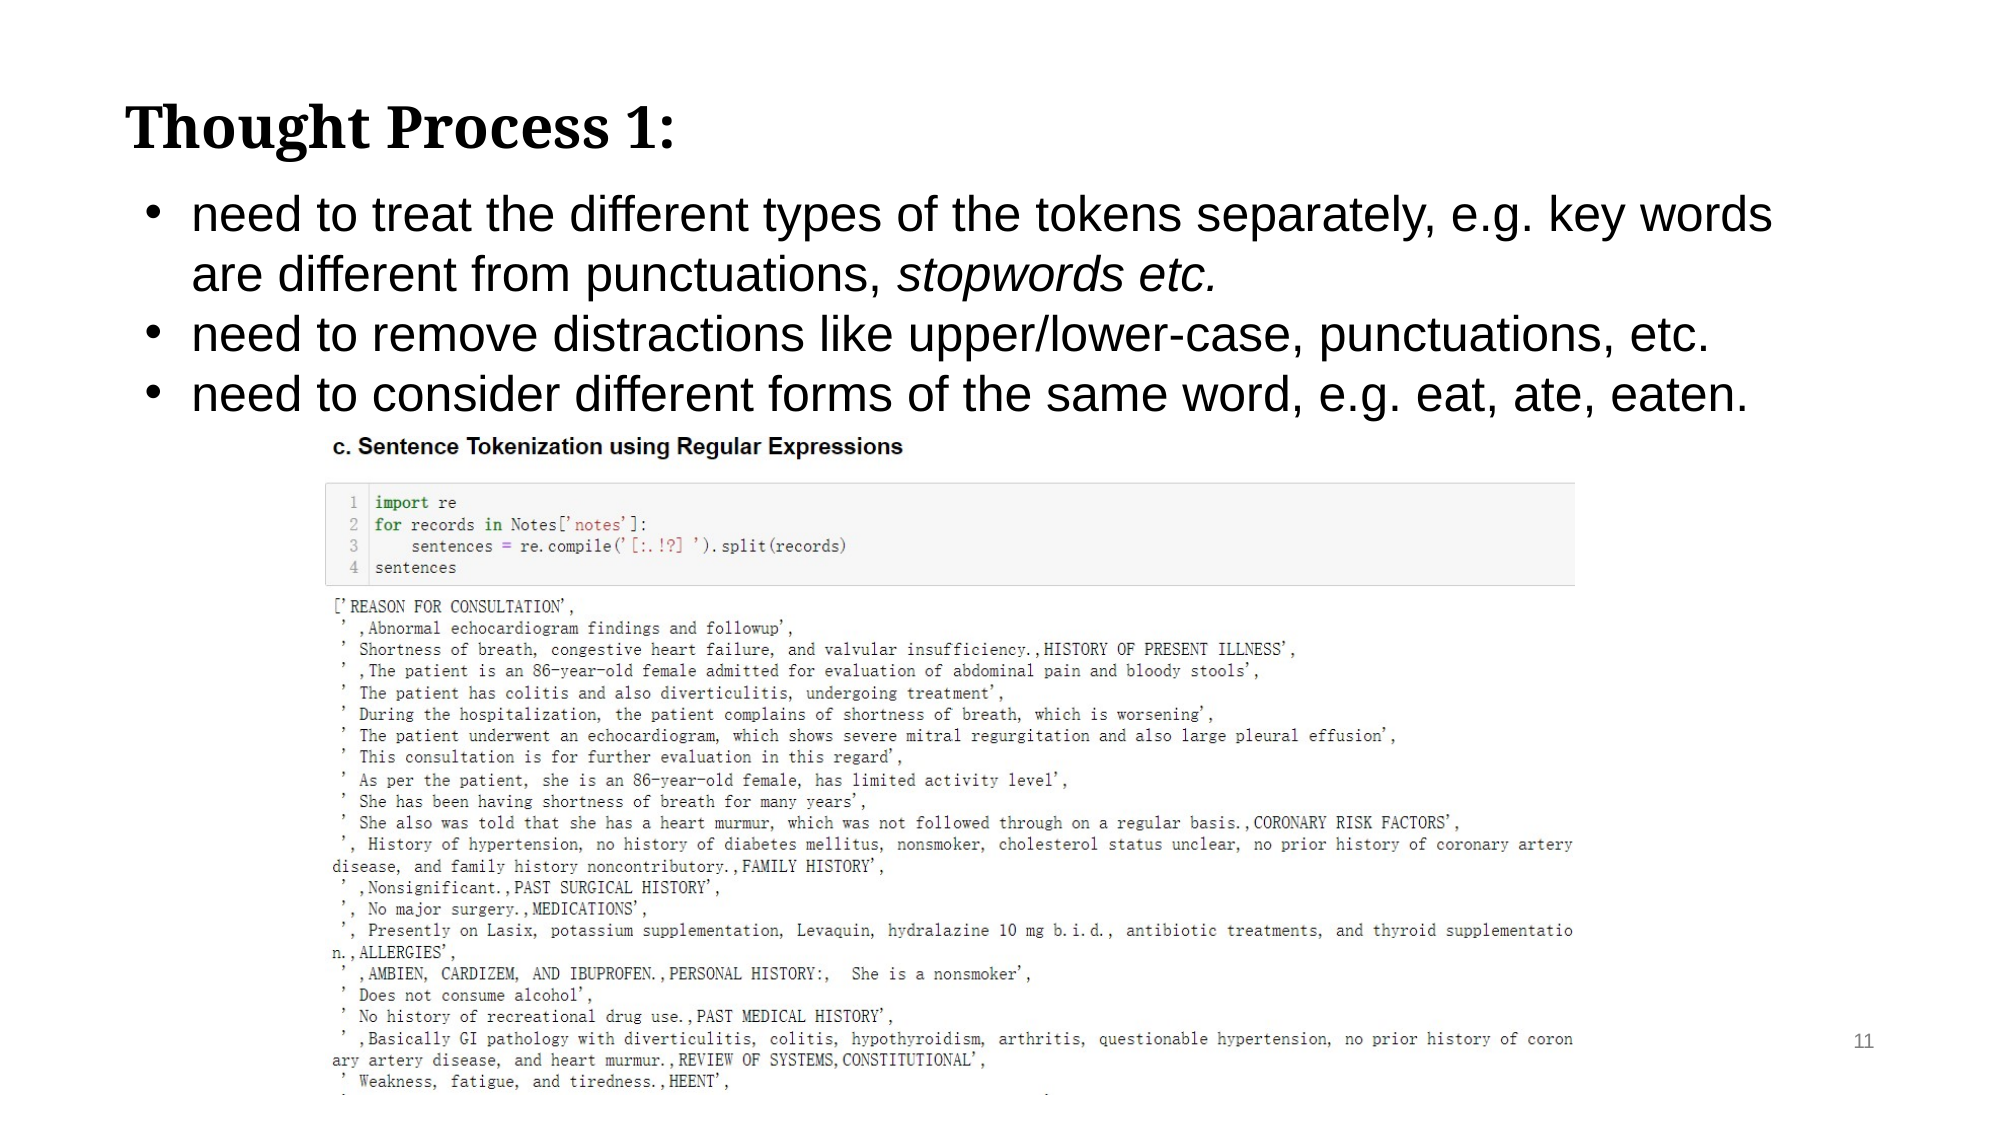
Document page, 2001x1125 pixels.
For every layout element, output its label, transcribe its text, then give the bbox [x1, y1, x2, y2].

text_box need to treat the different types of the tokens separately, e.g. key words are different from punctuations, stopwords etc. need to remove distractions like upper/lower-case, punctuations, etc. need to consider different forms of the same word, e.g. eat, ate, eaten. [129, 174, 1800, 489]
slide_number 11 [1575, 1022, 1890, 1057]
title Thought Process 1: [109, 0, 1890, 169]
picture [325, 436, 1575, 1095]
